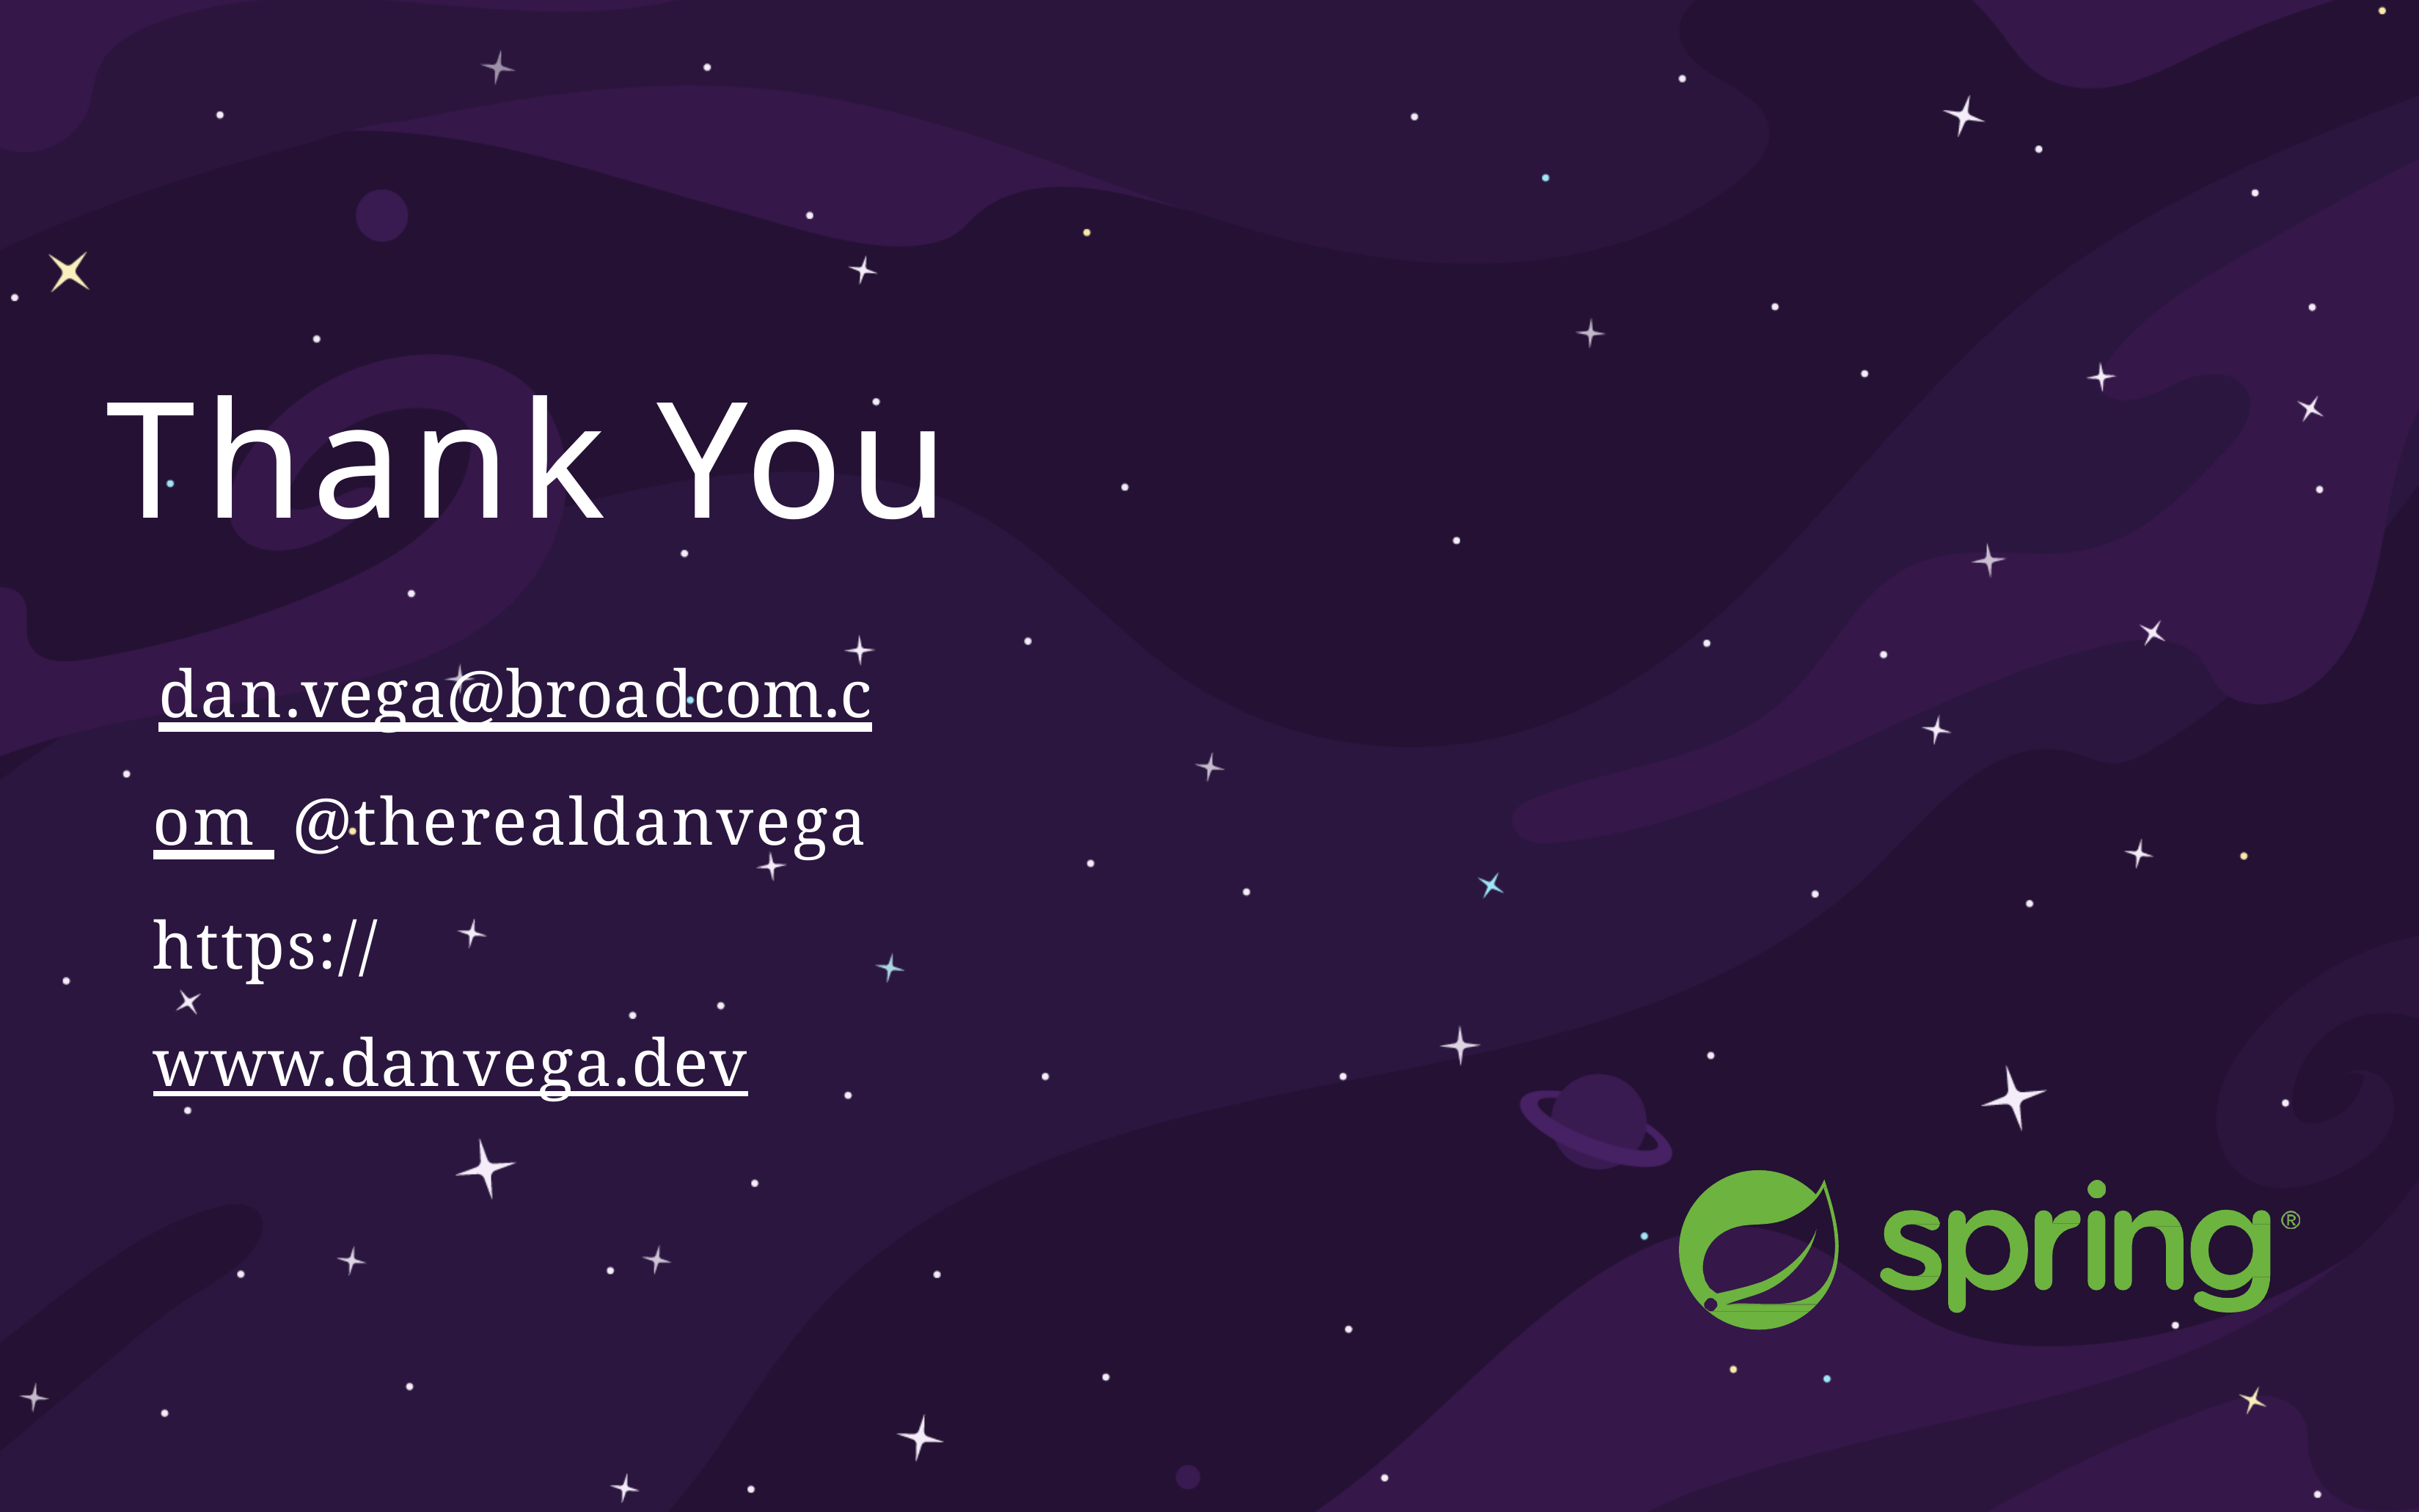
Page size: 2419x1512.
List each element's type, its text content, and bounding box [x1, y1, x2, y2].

picture [0, 0, 2419, 1512]
text_box [1880, 1210, 1942, 1291]
text_box [1679, 1170, 1839, 1330]
text_box [2087, 1210, 2106, 1291]
text_box [2114, 1210, 2184, 1291]
text_box dan.vega@broadcom.com @therealdanvega https://www.danvega.dev [151, 611, 958, 1110]
text_box [1948, 1210, 2028, 1313]
text_box [2190, 1209, 2271, 1313]
text_box [2035, 1210, 2081, 1291]
text_box Thank You [104, 355, 1018, 550]
